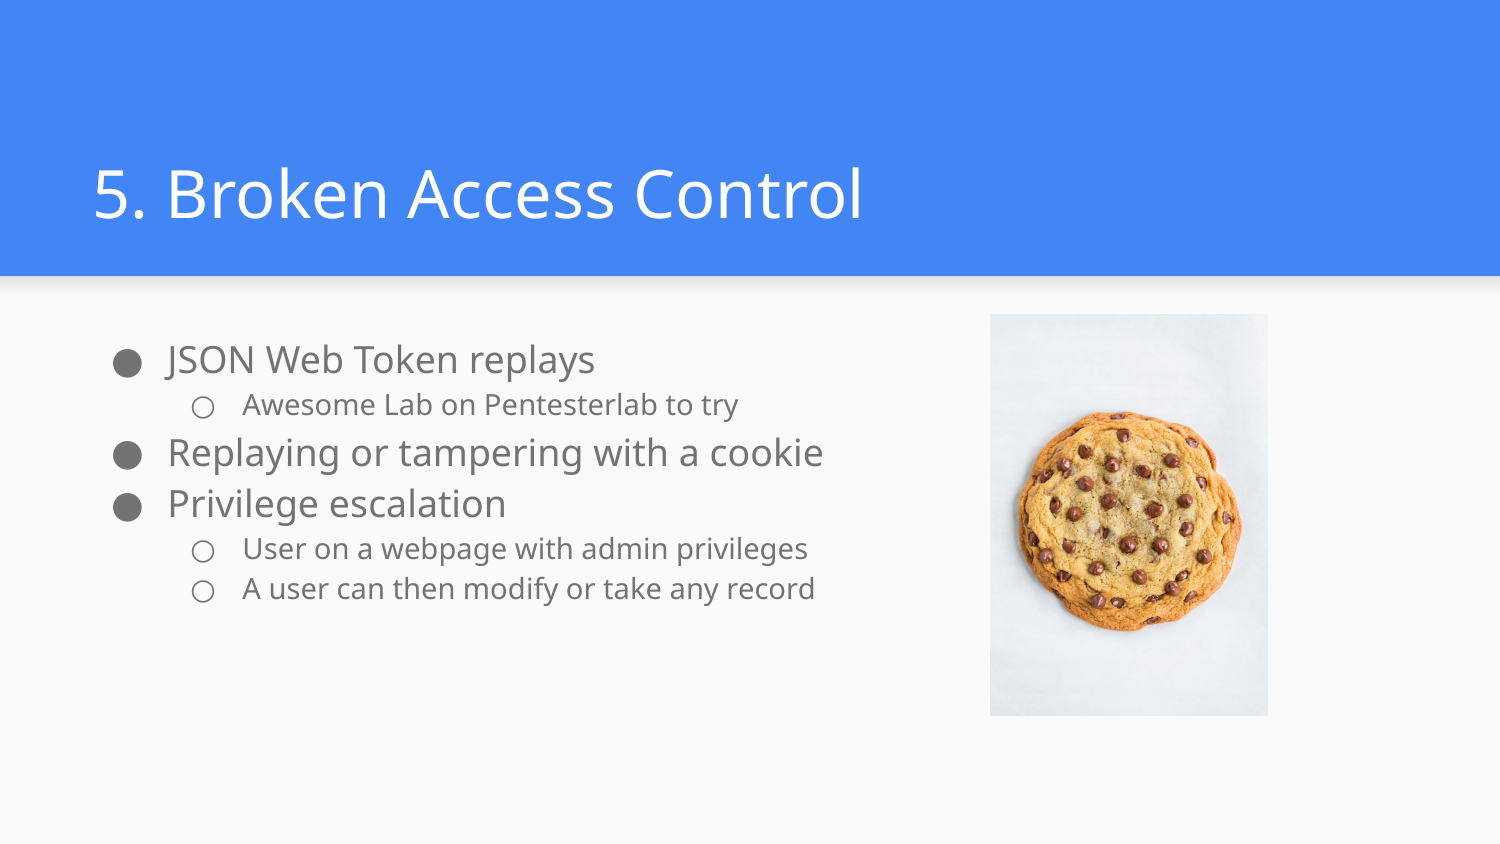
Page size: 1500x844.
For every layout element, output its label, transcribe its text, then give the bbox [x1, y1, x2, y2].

picture [990, 314, 1268, 716]
list JSON Web Token replays Awesome Lab on Pentesterlab to try Replaying or tampering with a cookie Privilege escalation User on a webpage with admin privileges A user can then modify or take any record [77, 314, 1427, 760]
title 5. Broken Access Control [77, 121, 1427, 248]
